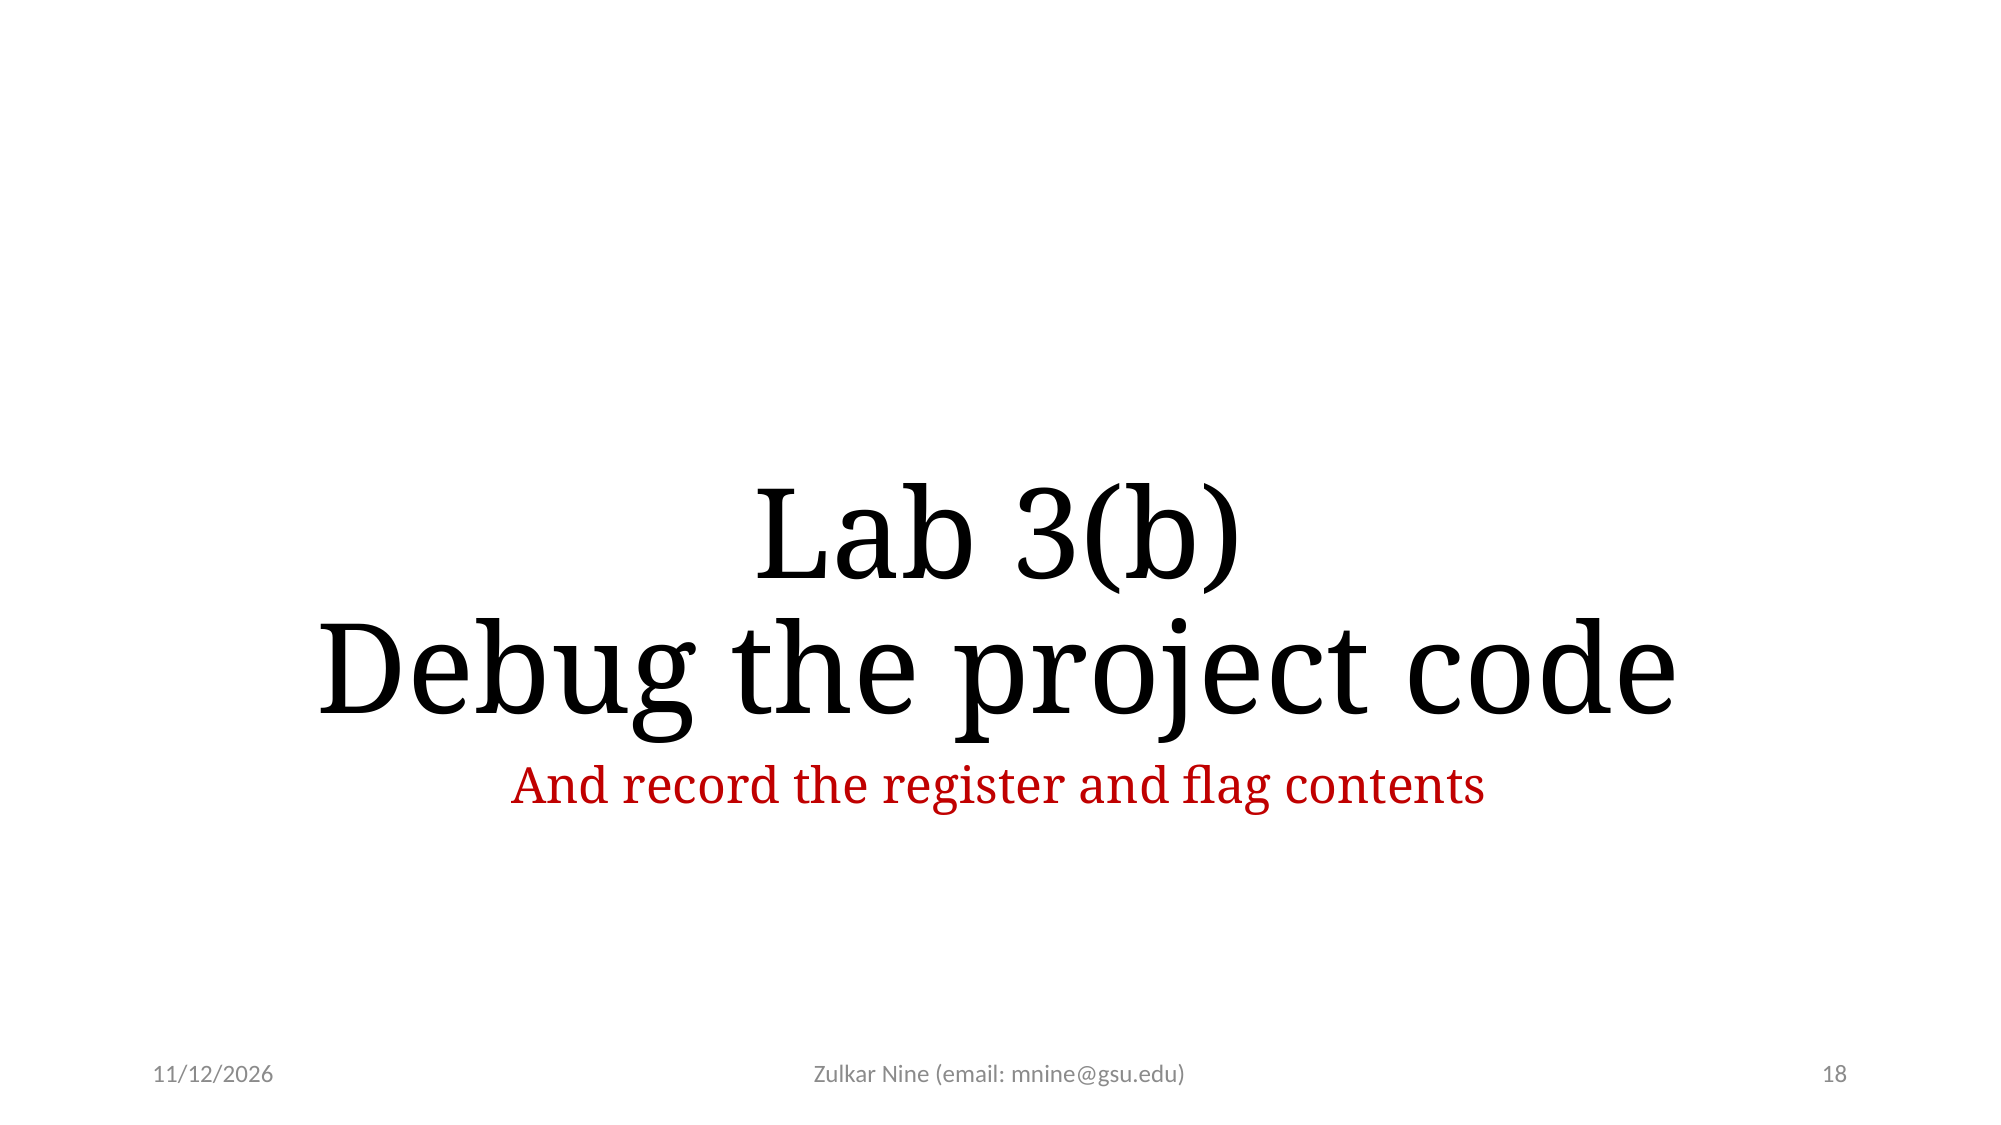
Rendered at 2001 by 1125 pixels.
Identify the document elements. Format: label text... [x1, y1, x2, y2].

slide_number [137, 1042, 588, 1103]
title Lab 3(b) Debug the project code [136, 280, 1862, 749]
list And record the register and flag contents [136, 752, 1862, 999]
slide_number 18 [1412, 1042, 1863, 1103]
footer Zulkar Nine (email: mnine@gsu.edu) [662, 1042, 1338, 1103]
